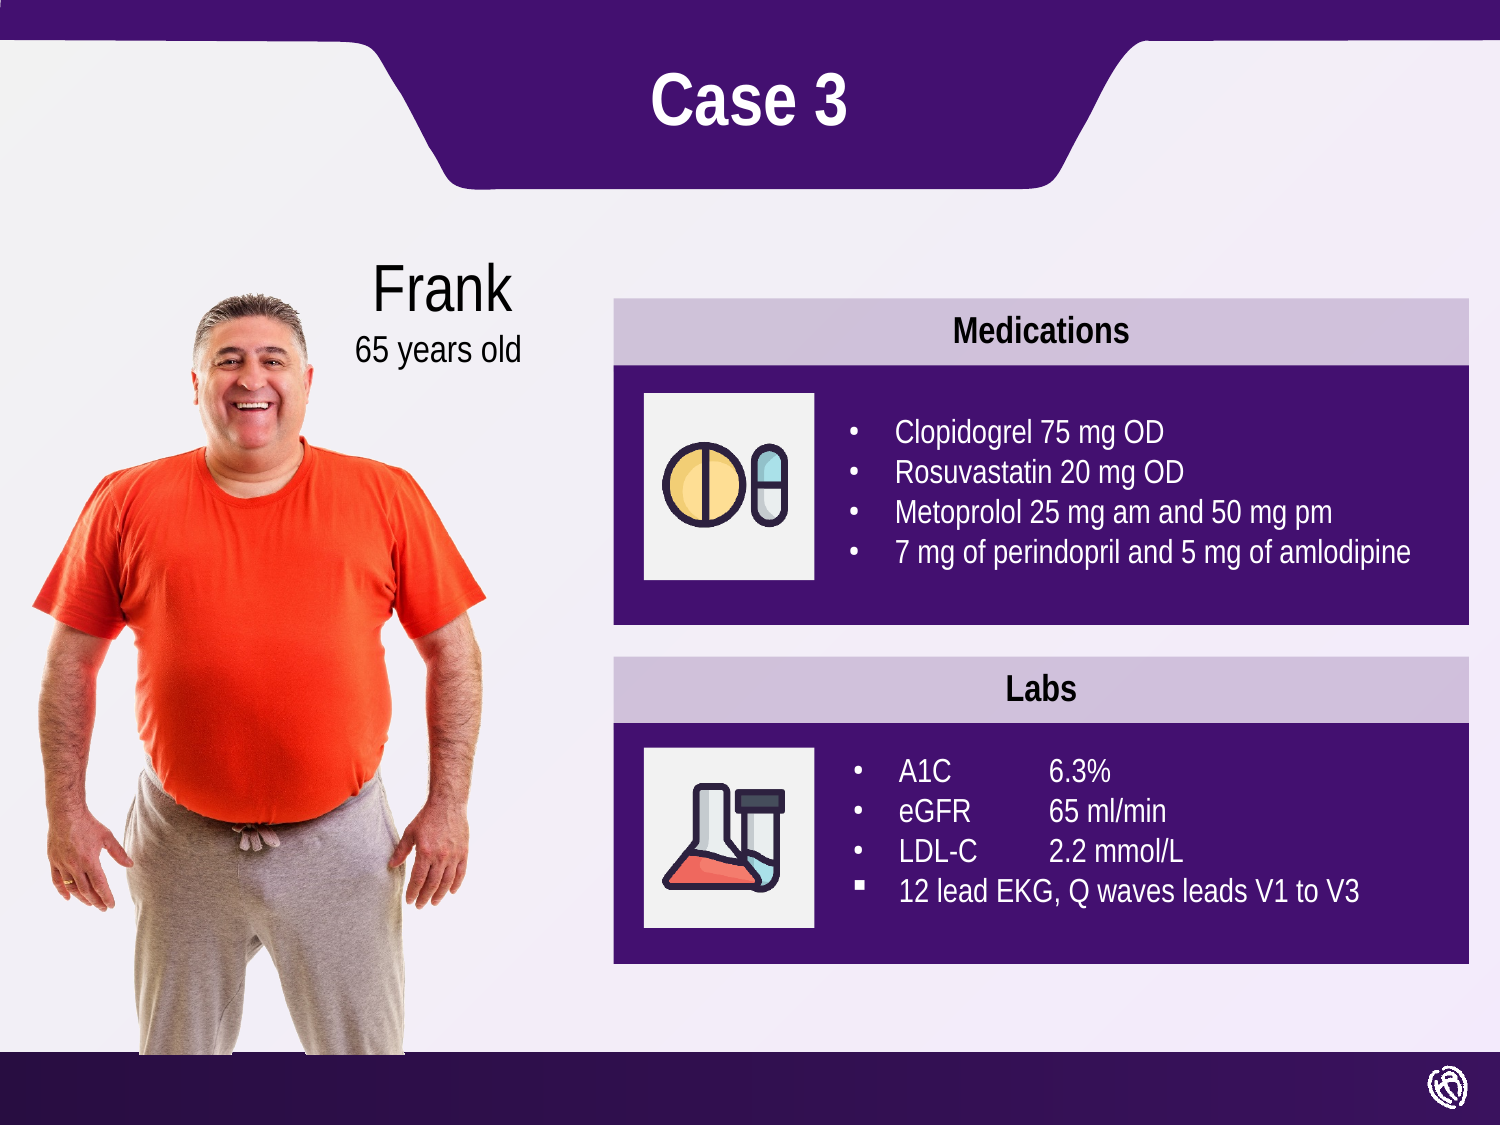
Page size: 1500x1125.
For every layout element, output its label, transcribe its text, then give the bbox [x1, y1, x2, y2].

picture [0, 252, 516, 1055]
text_box Frank 65 years old [216, 237, 670, 378]
text_box Medications [670, 297, 1470, 364]
text_box Case 3 [0, 0, 1500, 191]
text_box [0, 1052, 1500, 1125]
text_box [643, 392, 815, 581]
text_box [613, 364, 1470, 626]
picture [1425, 1064, 1470, 1110]
picture [662, 776, 785, 899]
text_box Labs [613, 656, 1470, 722]
text_box [613, 722, 1470, 965]
picture [662, 421, 788, 548]
text_box A1C 6.3% eGFR 65 ml/min LDL-C 2.2 mmol/L 12 lead EKG, Q waves leads V1 to V3 [837, 742, 1470, 957]
text_box Clopidogrel 75 mg OD Rosuvastatin 20 mg OD Metoprolol 25 mg am and 50 mg pm 7 mg of perindopril and 5 mg of amlodipine [833, 403, 1465, 578]
text_box [643, 747, 815, 929]
